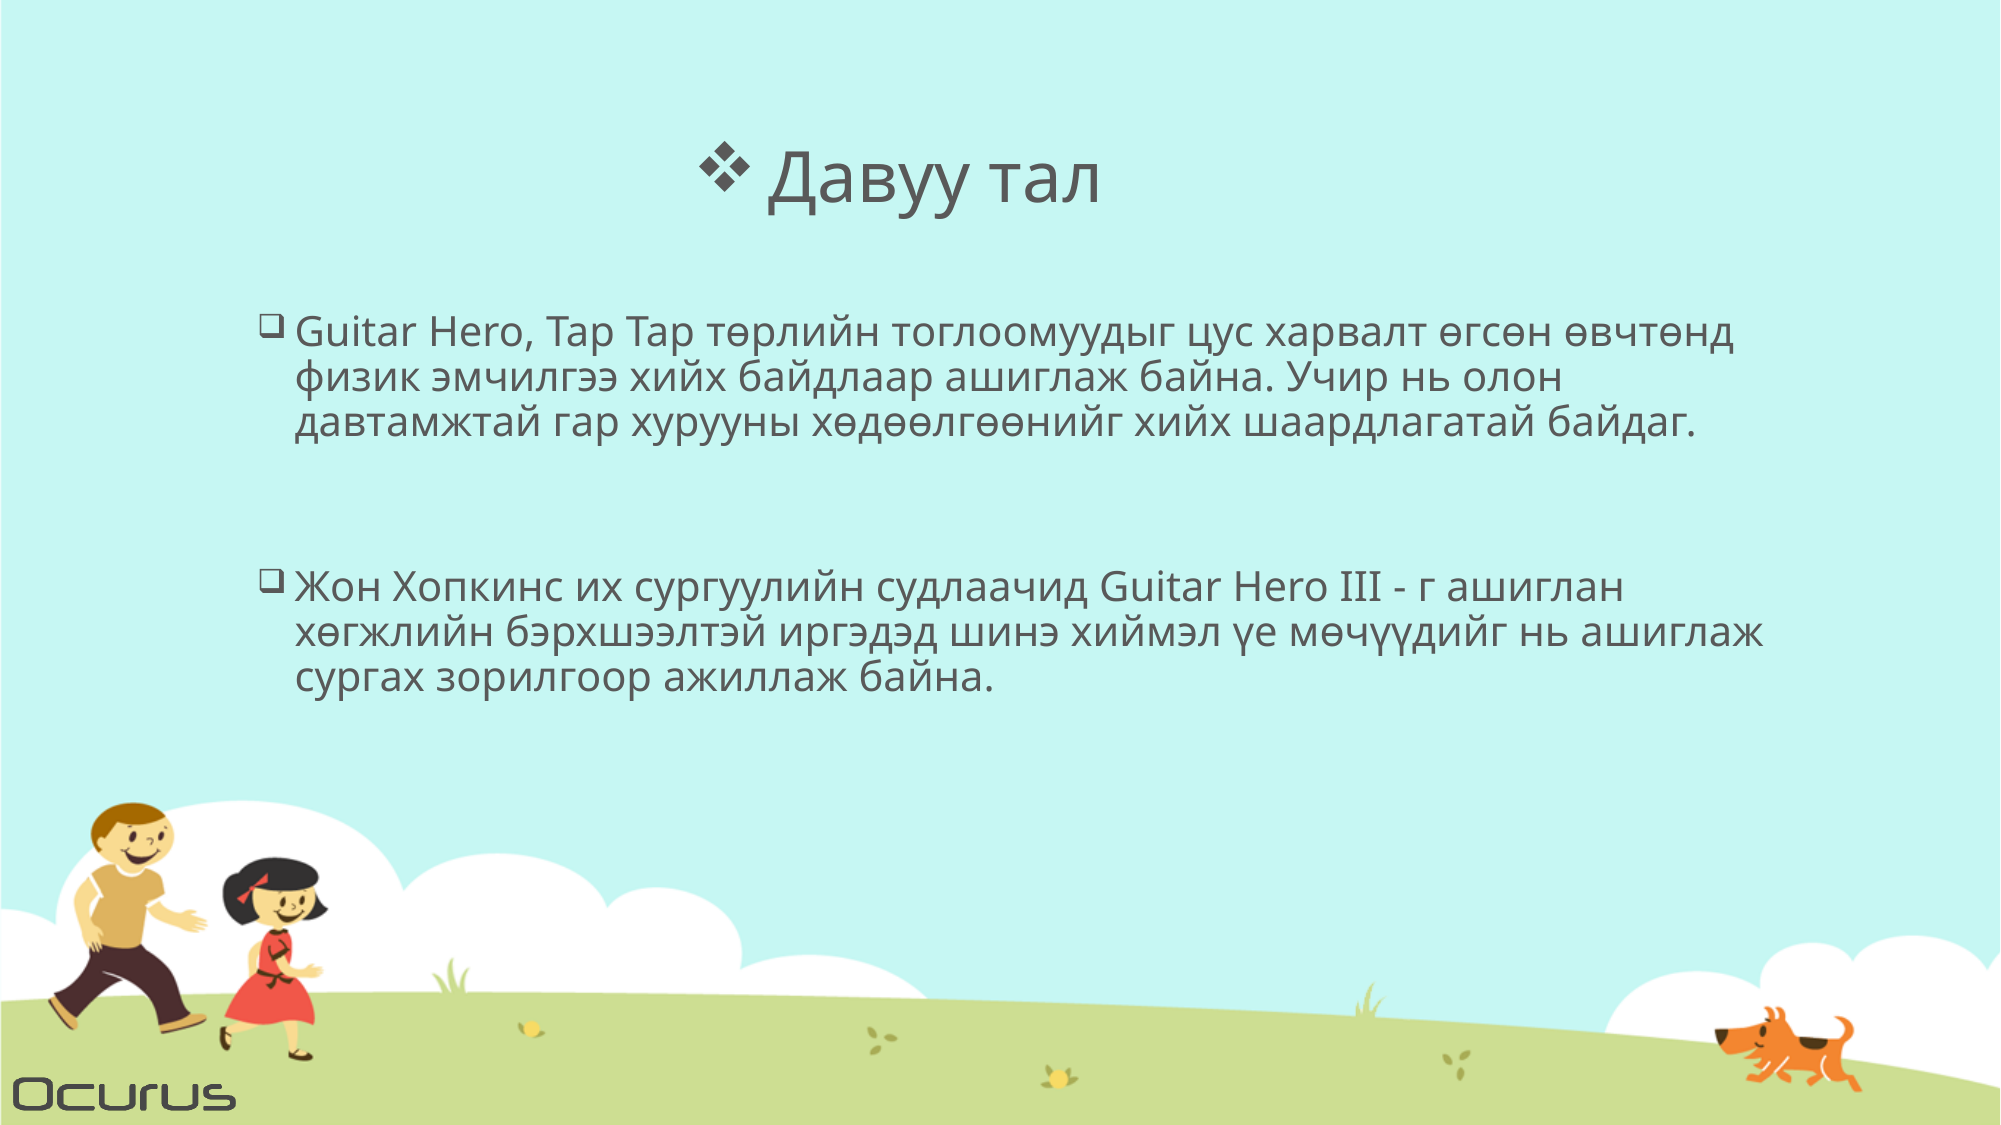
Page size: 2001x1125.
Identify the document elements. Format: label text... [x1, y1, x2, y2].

picture [0, 0, 2001, 1125]
title Давуу тал [129, 28, 1668, 226]
list Guitar Hero, Tap Tap төрлийн тоглоомуудыг цус харвалт өгсөн өвчтөнд физик эмчилгээ хийх байдлаар ашиглаж байна. Учир нь олон давтамжтай гар хурууны хөдөөлгөөнийг хийх шаардлагатай байдаг. Жон Хопкинс их сургуулийн судлаачид Guitar Hero III - г ашиглан хөгжлийн бэрхшээлтэй иргэдэд шинэ хиймэл үе мөчүүдийг нь ашиглаж сургах зорилгоор ажиллаж байна. [234, 303, 1809, 913]
